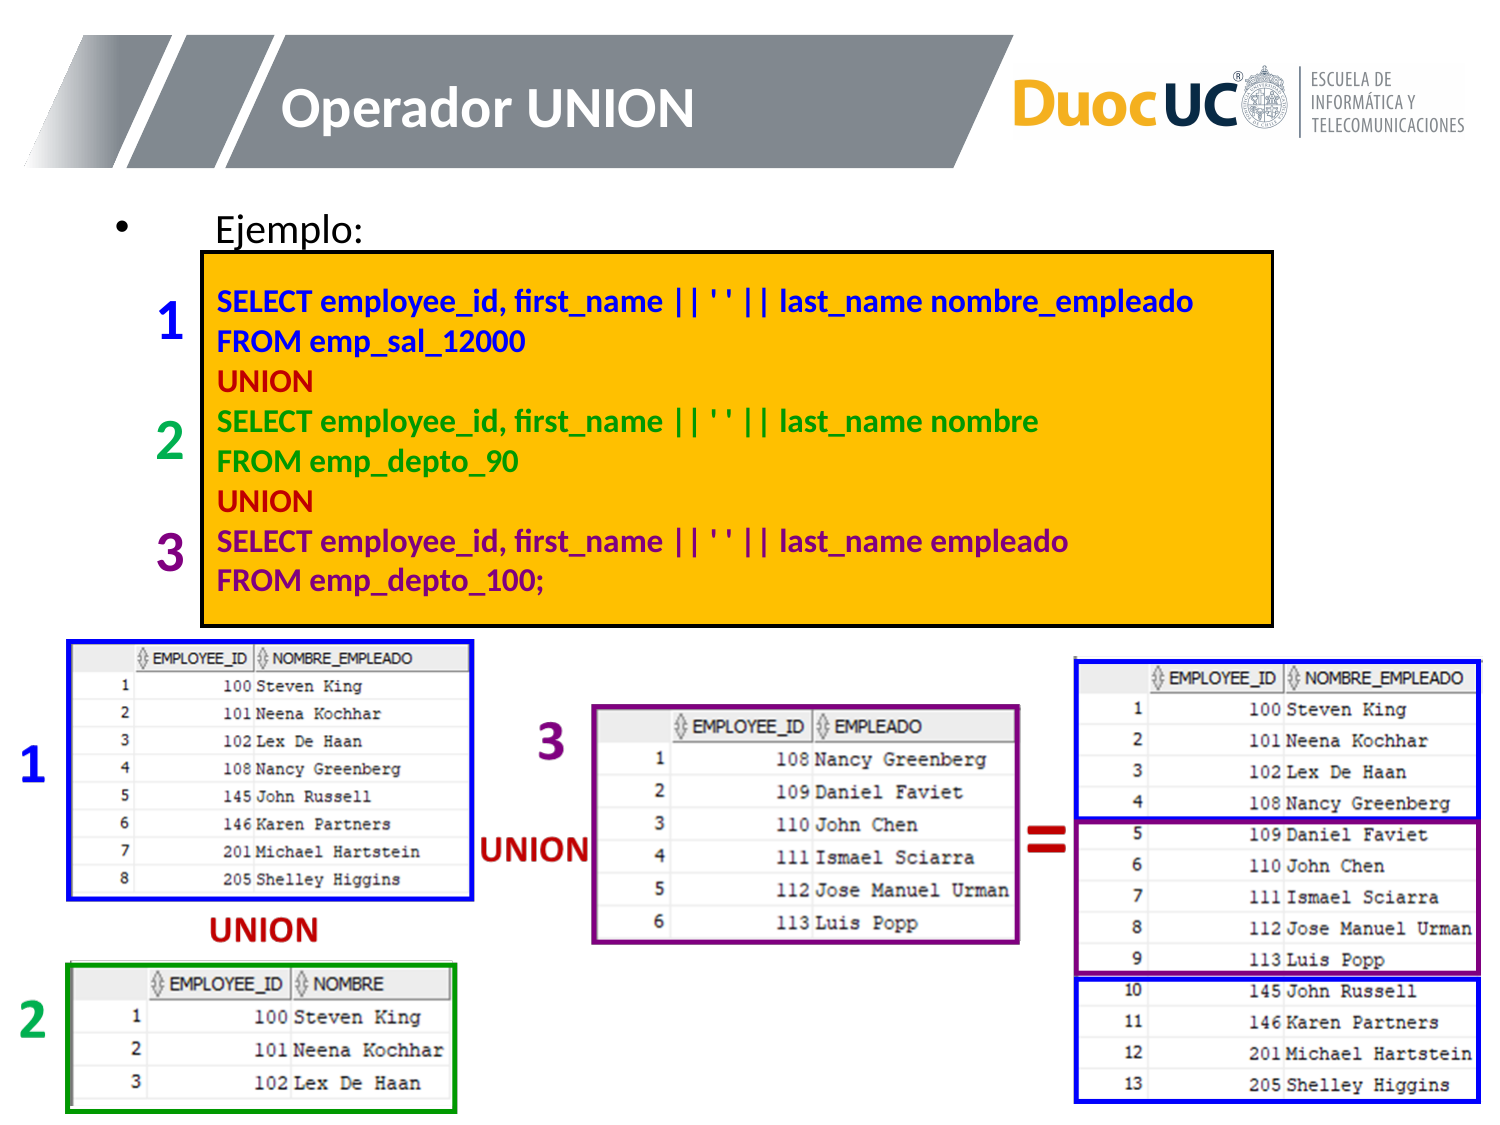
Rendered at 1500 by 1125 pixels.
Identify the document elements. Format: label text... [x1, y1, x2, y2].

text_box 3 [140, 505, 200, 591]
text_box 1 [140, 273, 200, 359]
picture [1029, 63, 1465, 140]
title Operador UNION [266, 42, 1029, 176]
text_box SELECT employee_id, first_name || ' ' || last_name nombre_empleado FROM emp_sal_12000 UNION SELECT employee_id, first_name || ' ' || last_name nombre FROM emp_depto_90 UNION SELECT employee_id, first_name || ' ' || last_name empleado FROM emp_depto_100; [202, 251, 1273, 626]
text_box 2 [140, 393, 200, 479]
picture [0, 638, 1483, 1114]
text_box Ejemplo: [100, 203, 1388, 271]
